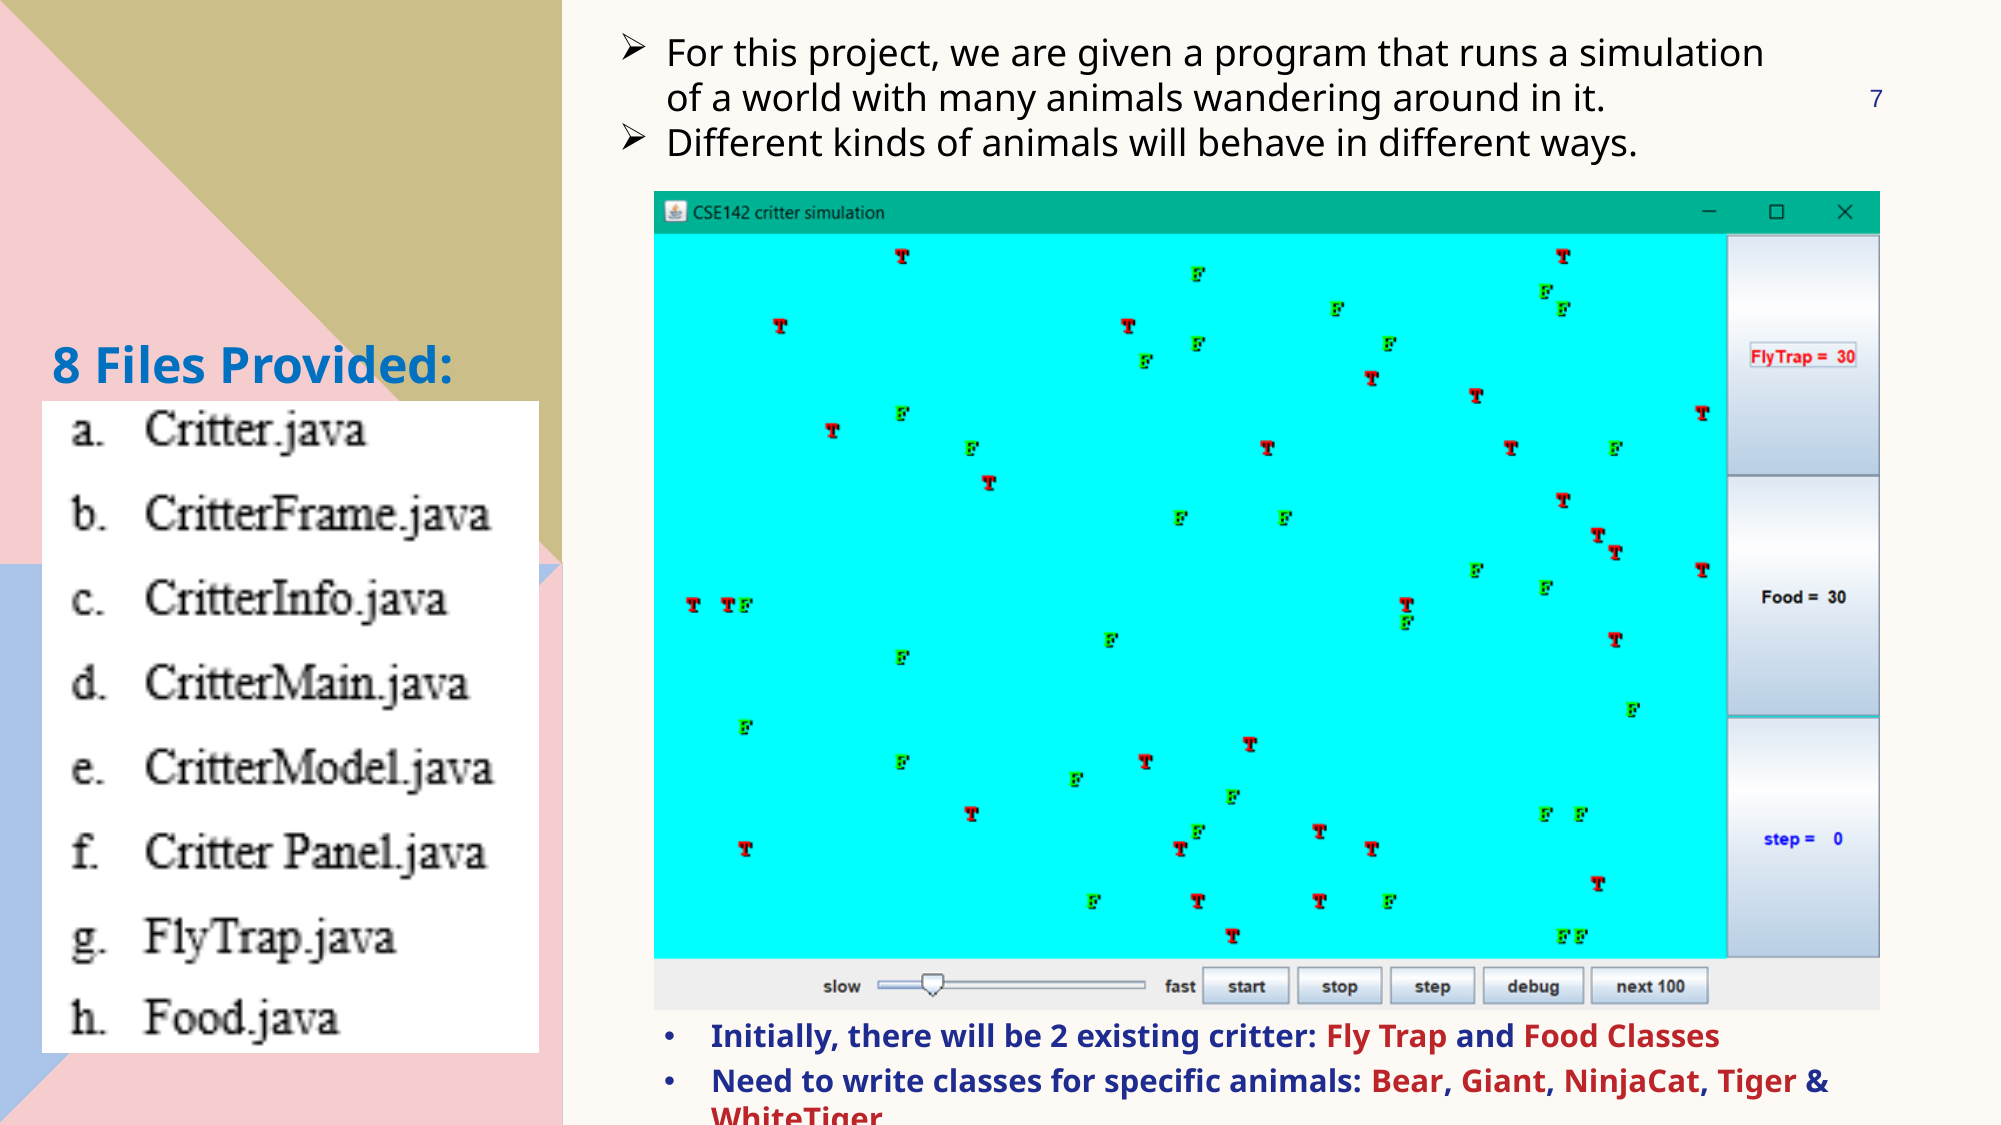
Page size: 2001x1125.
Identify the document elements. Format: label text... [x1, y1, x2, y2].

list Initially, there will be 2 existing critter: Fly Trap and Food Classes Need to write classes for specific animals: Bear, Giant, NinjaCat, Tiger & WhiteTiger [649, 1009, 1980, 1071]
picture [654, 191, 1880, 1010]
text_box For this project, we are given a program that runs a simulation of a world with many animals wandering around in it. Different kinds of animals will behave in different ways. [604, 21, 1803, 172]
picture [42, 401, 539, 1053]
slide_number 7 [1803, 75, 1958, 120]
text_box 8 Files Provided: [38, 326, 654, 401]
